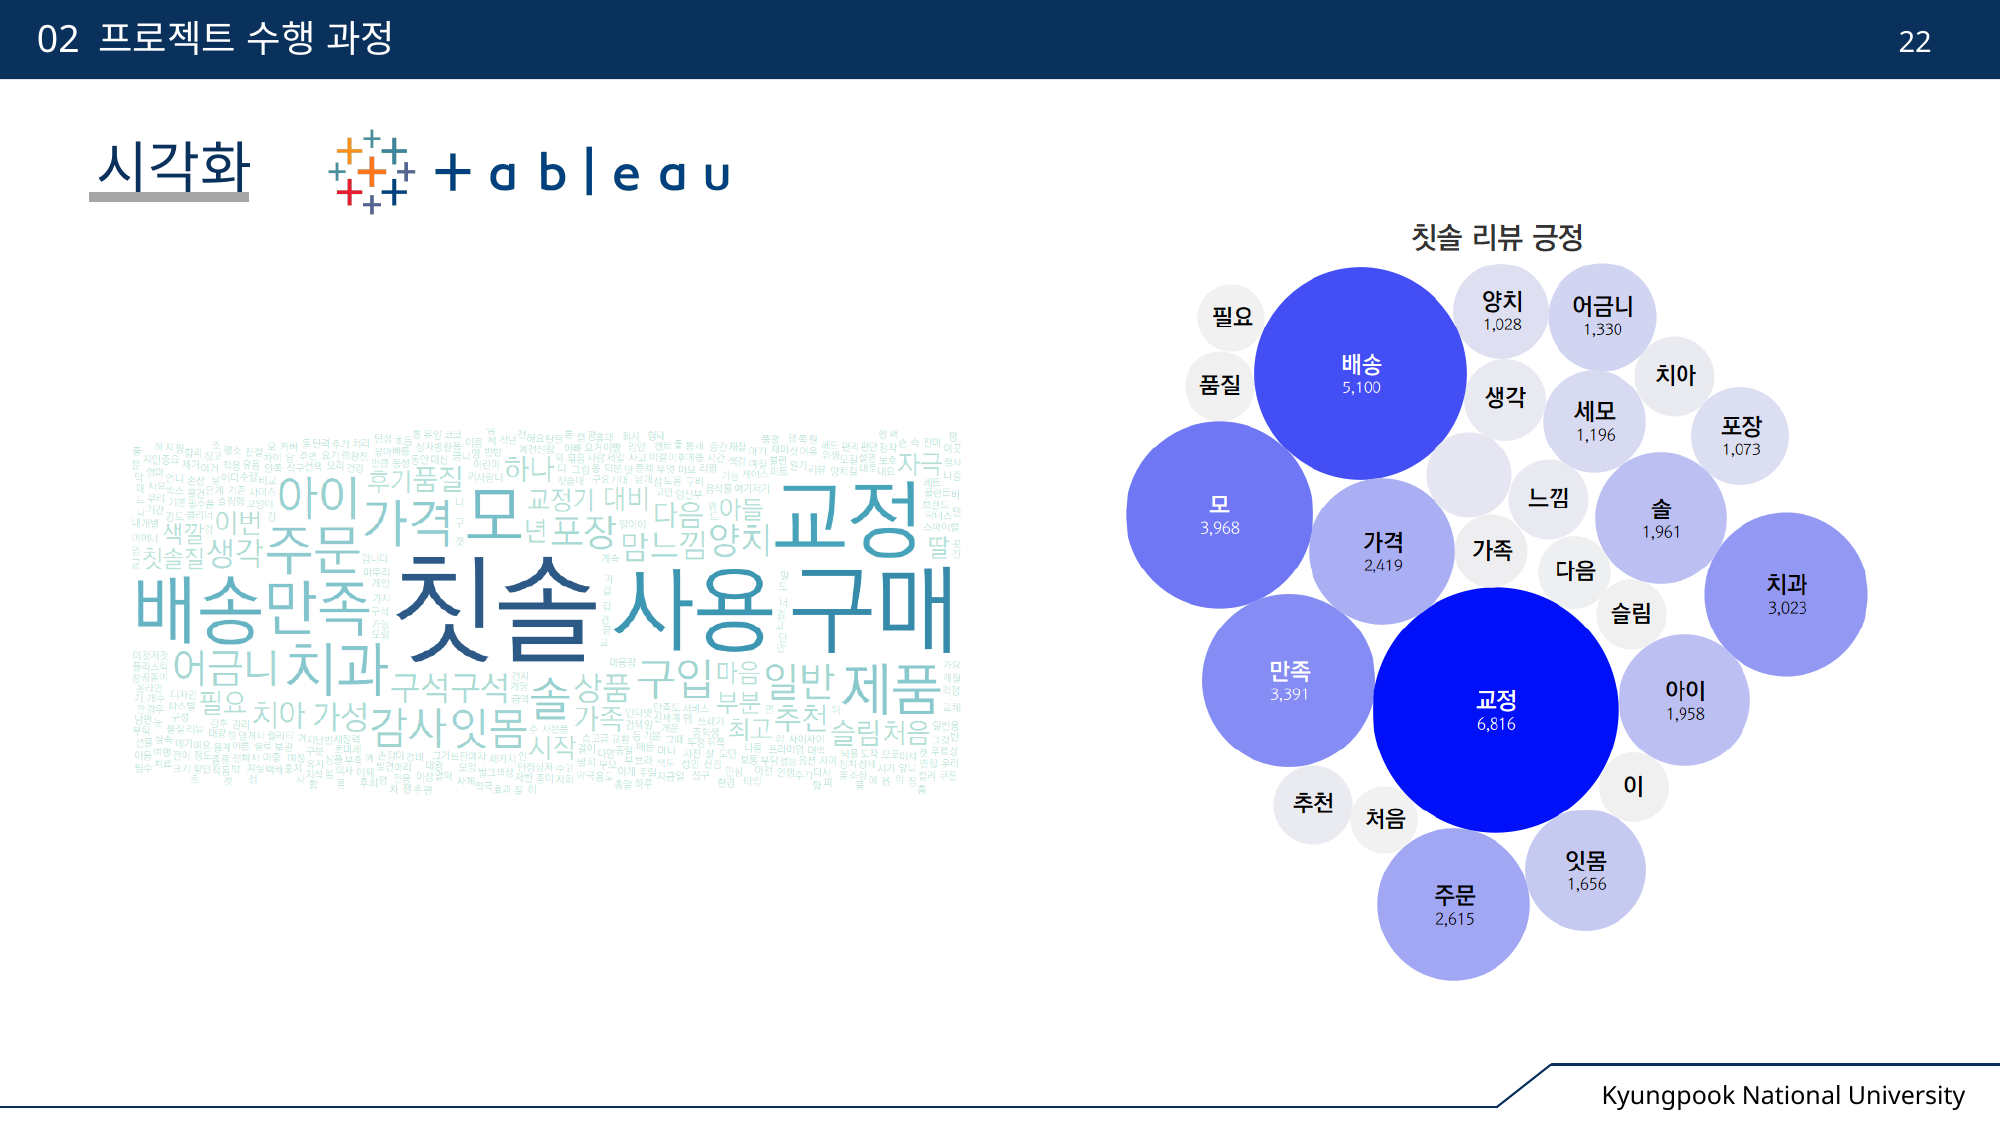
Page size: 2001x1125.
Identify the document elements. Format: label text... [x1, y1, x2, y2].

picture [1117, 205, 1884, 992]
text_box 22 [1883, 16, 2000, 66]
text_box 02 프로젝트 수행 과정 [22, 7, 547, 68]
picture [326, 124, 731, 223]
text_box Kyungpook National University [1586, 1108, 2000, 1118]
text_box 시각화 [81, 124, 326, 208]
picture [121, 428, 972, 799]
text_box [0, 0, 2000, 80]
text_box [0, 1064, 2000, 1108]
